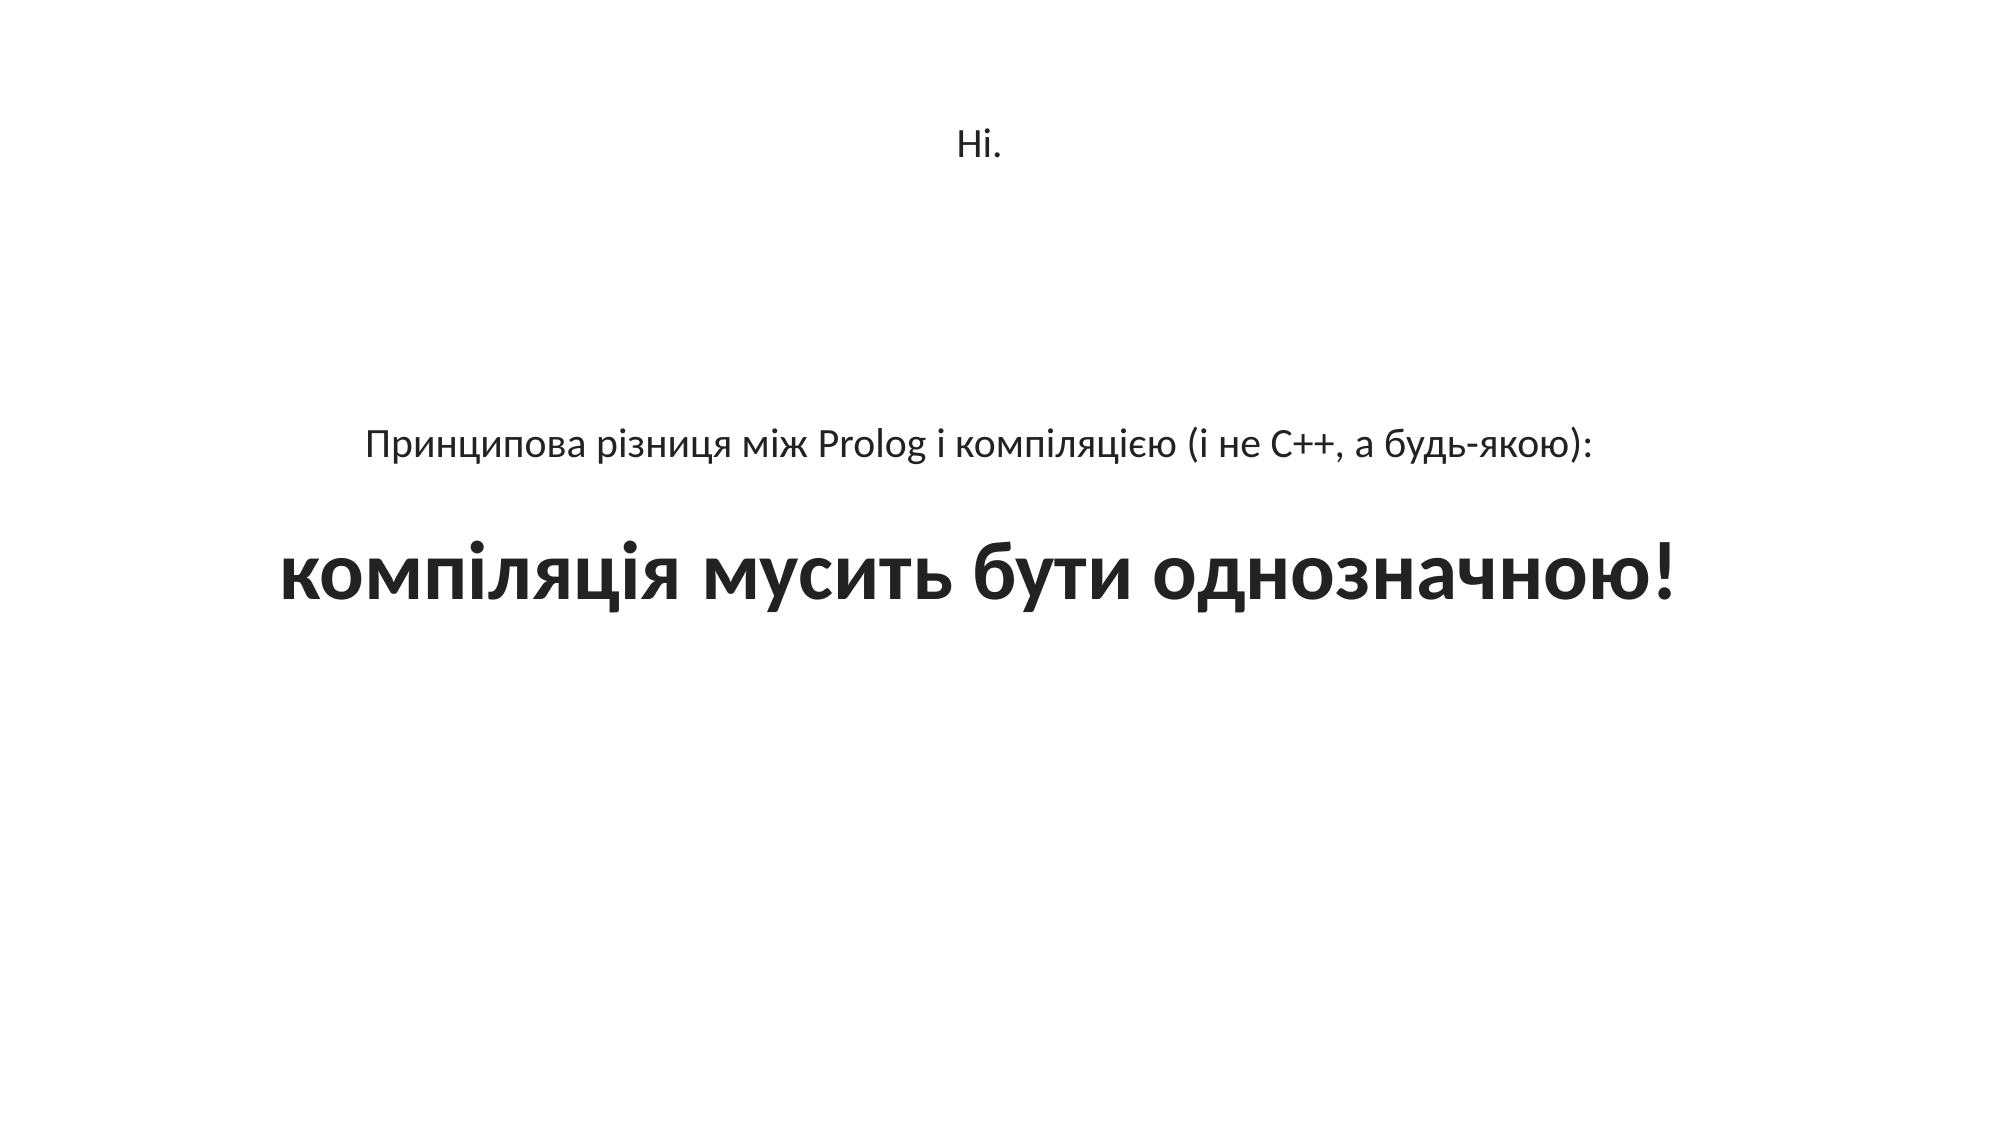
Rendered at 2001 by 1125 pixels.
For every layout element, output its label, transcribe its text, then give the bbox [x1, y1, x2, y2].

text_box Ні. Принципова різниця між Prolog і компіляцією (і не С++, а будь-якою): компіляція мусить бути однозначною! [93, 83, 1866, 624]
